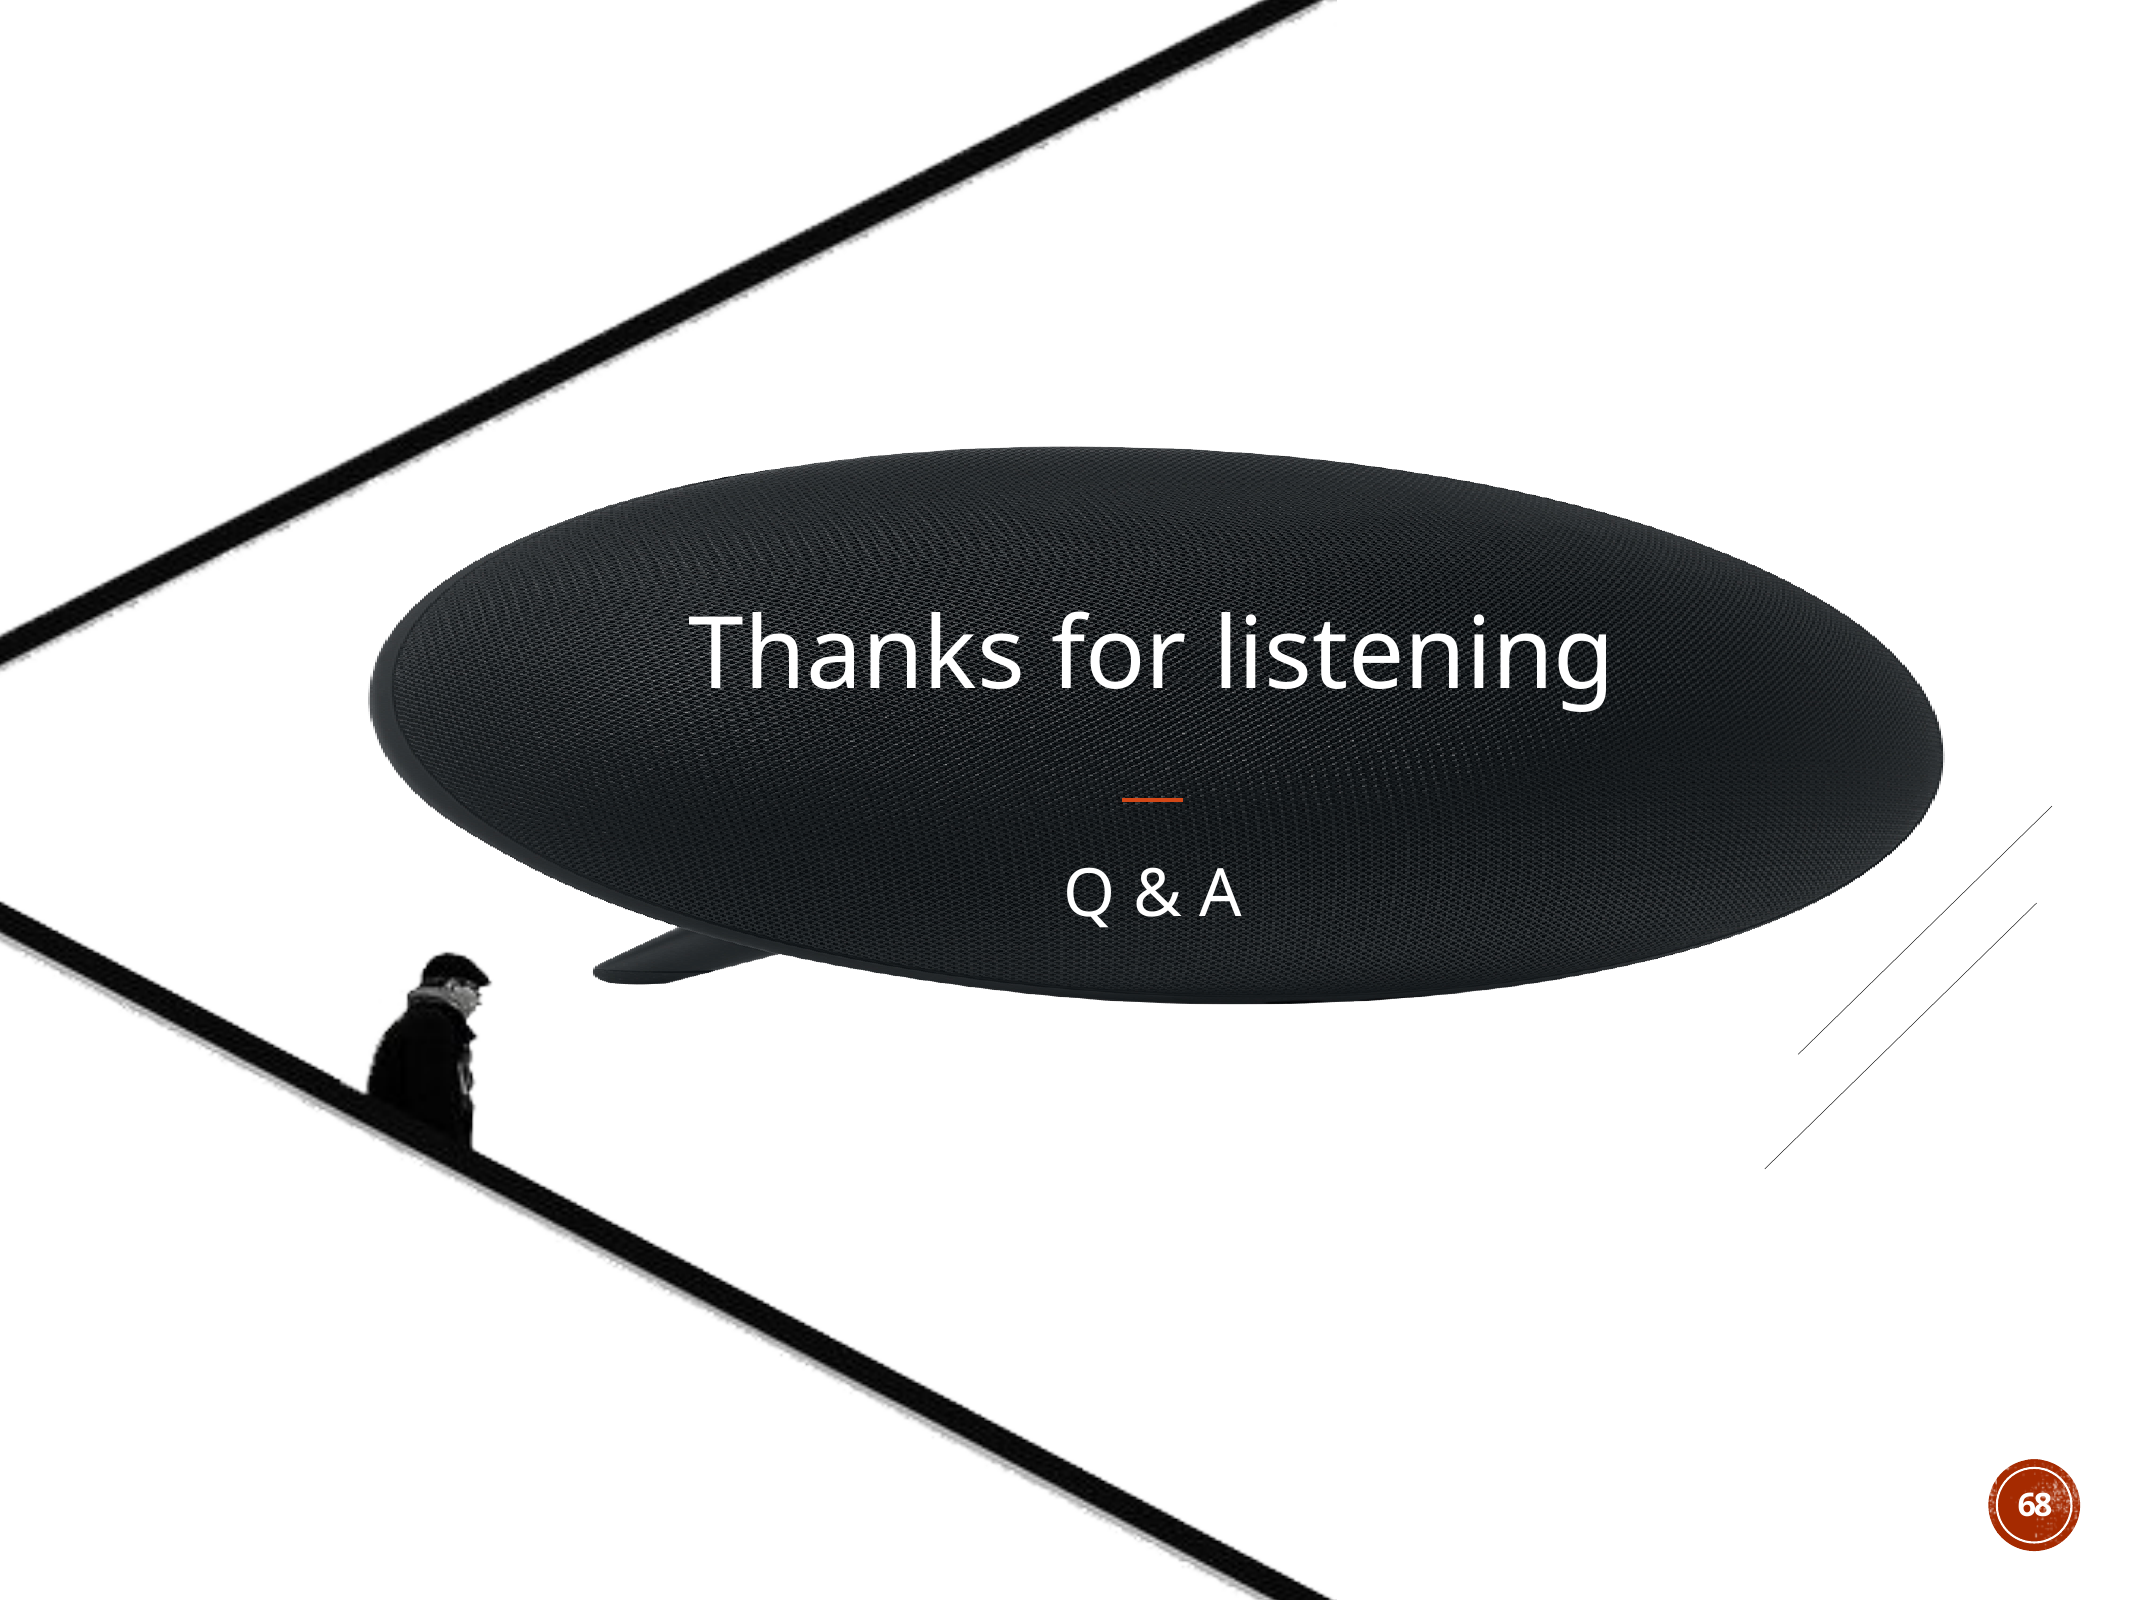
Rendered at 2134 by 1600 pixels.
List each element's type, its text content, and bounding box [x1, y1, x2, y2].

slide_number 68 [1979, 1463, 2092, 1549]
picture [0, 0, 1334, 1600]
picture [296, 414, 2008, 1035]
